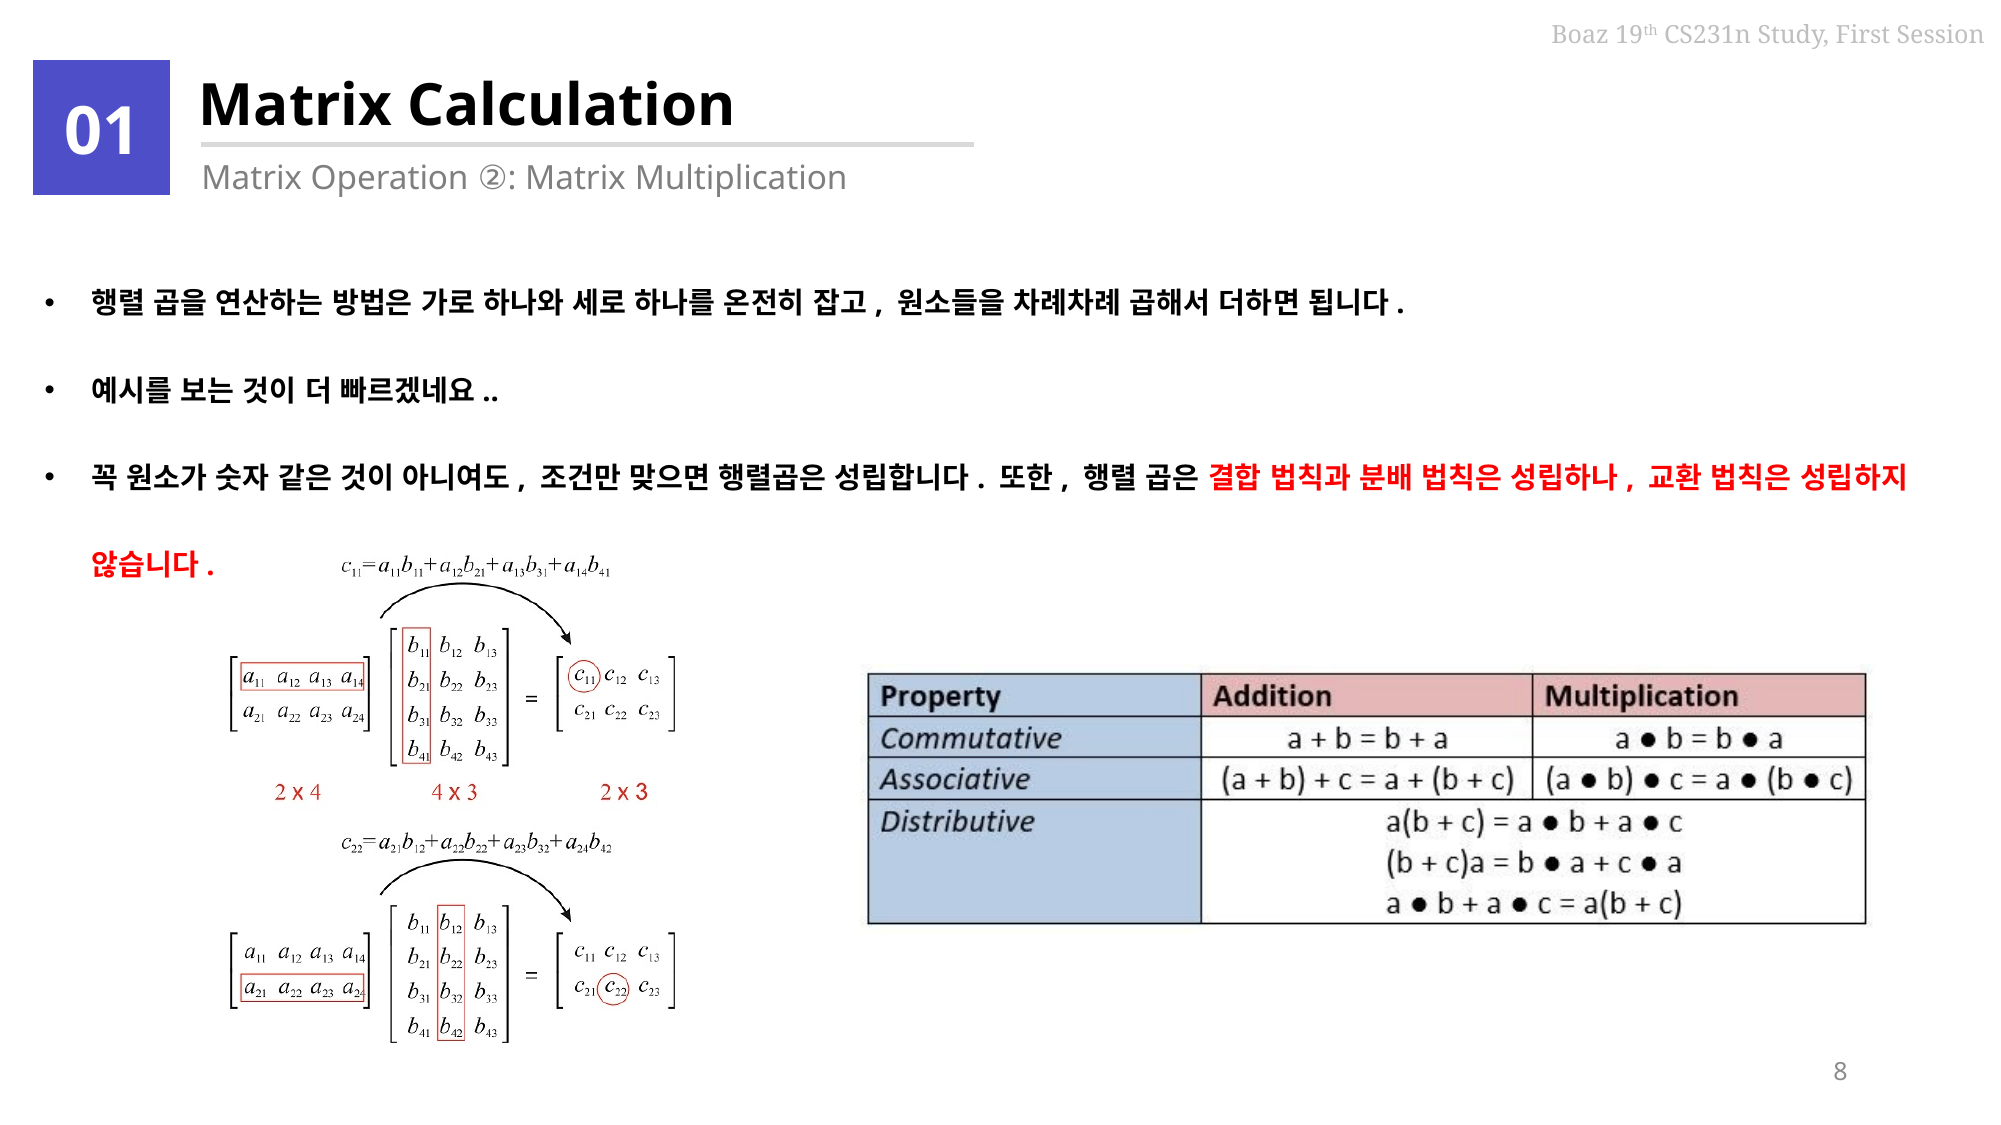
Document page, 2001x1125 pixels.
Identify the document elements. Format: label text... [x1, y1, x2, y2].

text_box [29, 59, 1231, 205]
text_box 행렬 곱을 연산하는 방법은 가로 하나와 세로 하나를 온전히 잡고, 원소들을 차례차례 곱해서 더하면 됩니다. 예시를 보는 것이 더 빠르겠네요.. 꼭 원소가 숫자 같은 것이 아니여도, 조건만 맞으면 행렬곱은 성립합니다. 또한, 행렬 곱은 결합 법칙과 분배 법칙은 성립하나, 교환 법칙은 성립하지 않습니다. [29, 224, 1968, 589]
picture [230, 555, 675, 1043]
picture [860, 664, 1876, 934]
slide_number 7 [1412, 1042, 1863, 1103]
